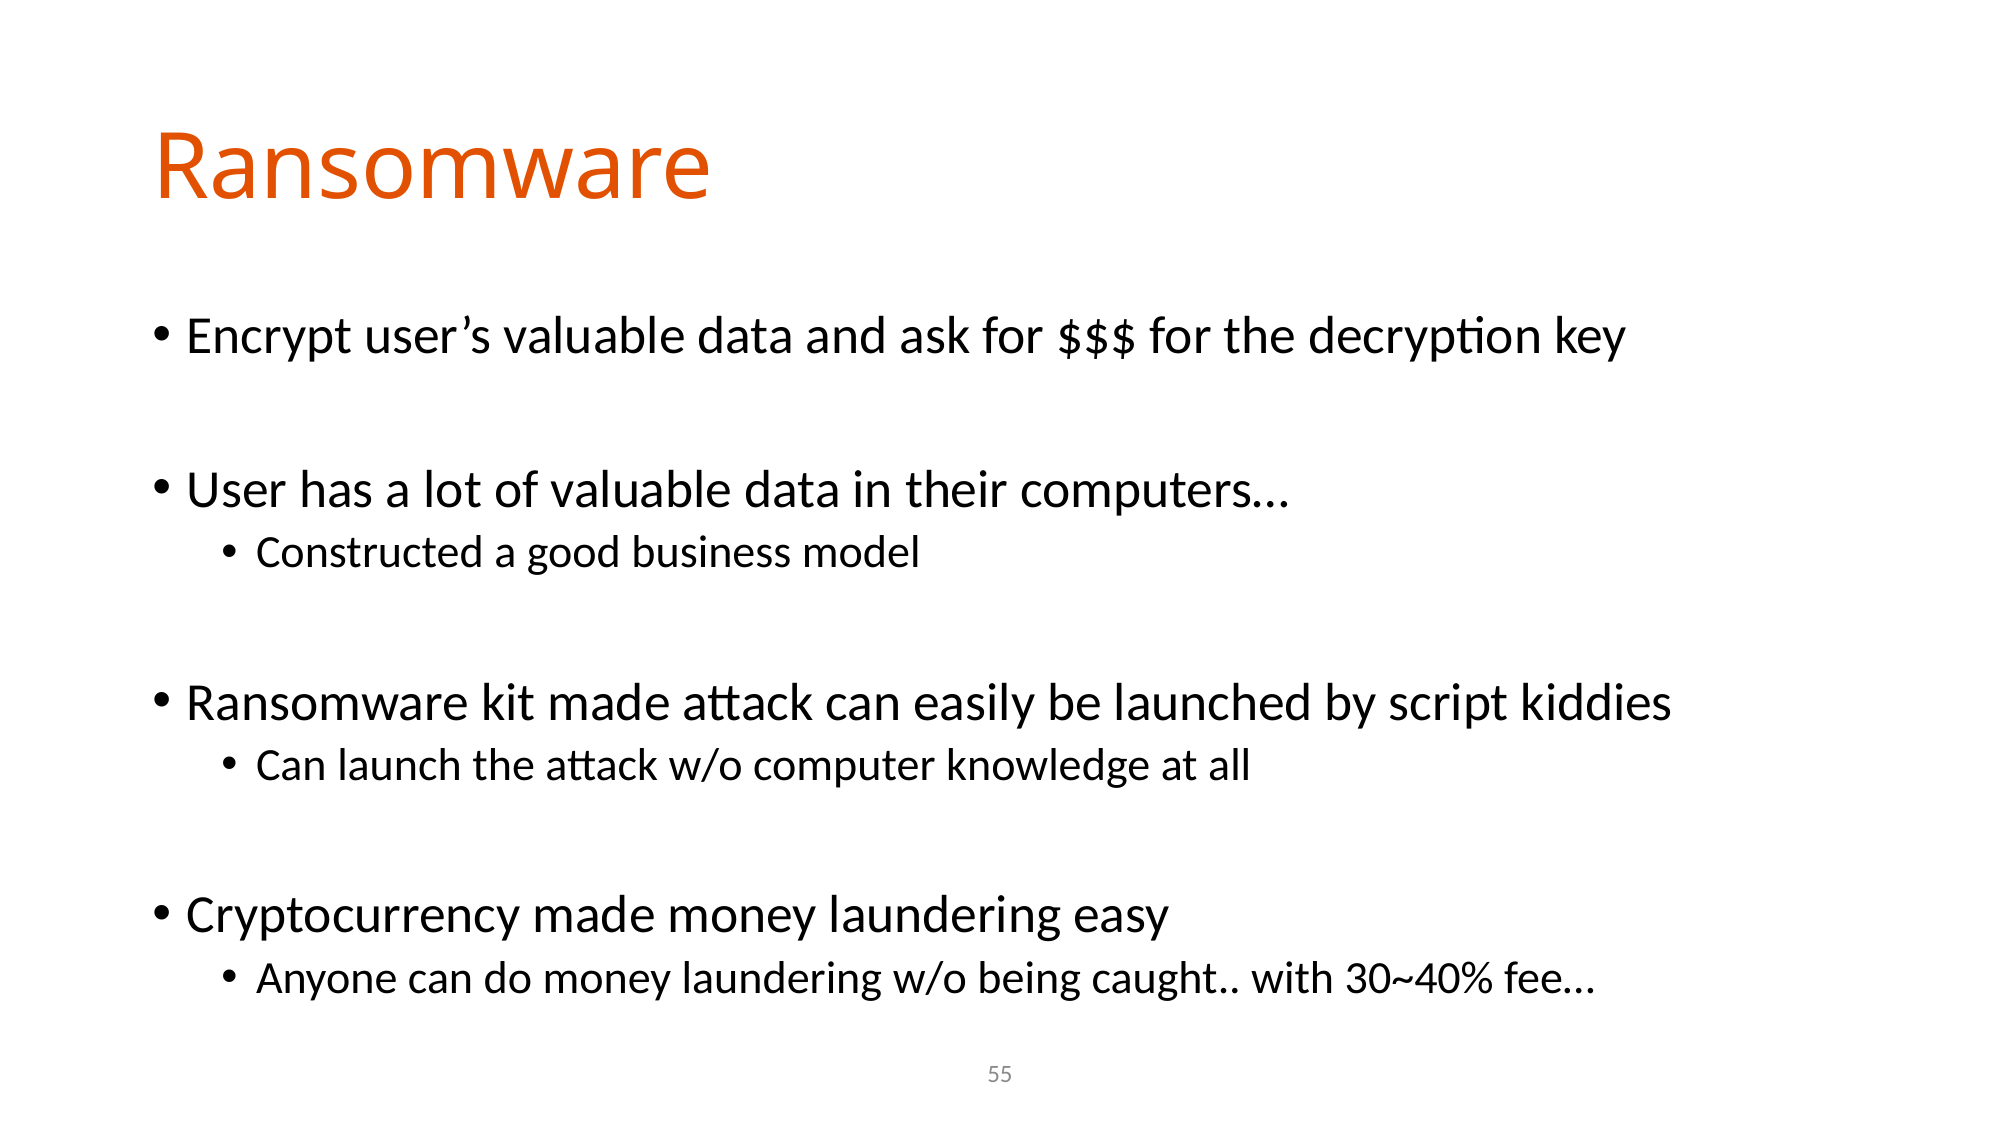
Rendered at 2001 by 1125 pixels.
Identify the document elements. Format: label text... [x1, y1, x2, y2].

list Encrypt user’s valuable data and ask for $$$ for the decryption key User has a lot of valuable data in their computers… Constructed a good business model Ransomware kit made attack can easily be launched by script kiddies Can launch the attack w/o computer knowledge at all Cryptocurrency made money laundering easy Anyone can do money laundering w/o being caught.. with 30~40% fee… [137, 299, 1863, 1014]
slide_number 55 [774, 1042, 1225, 1103]
title Ransomware [137, 59, 1863, 278]
